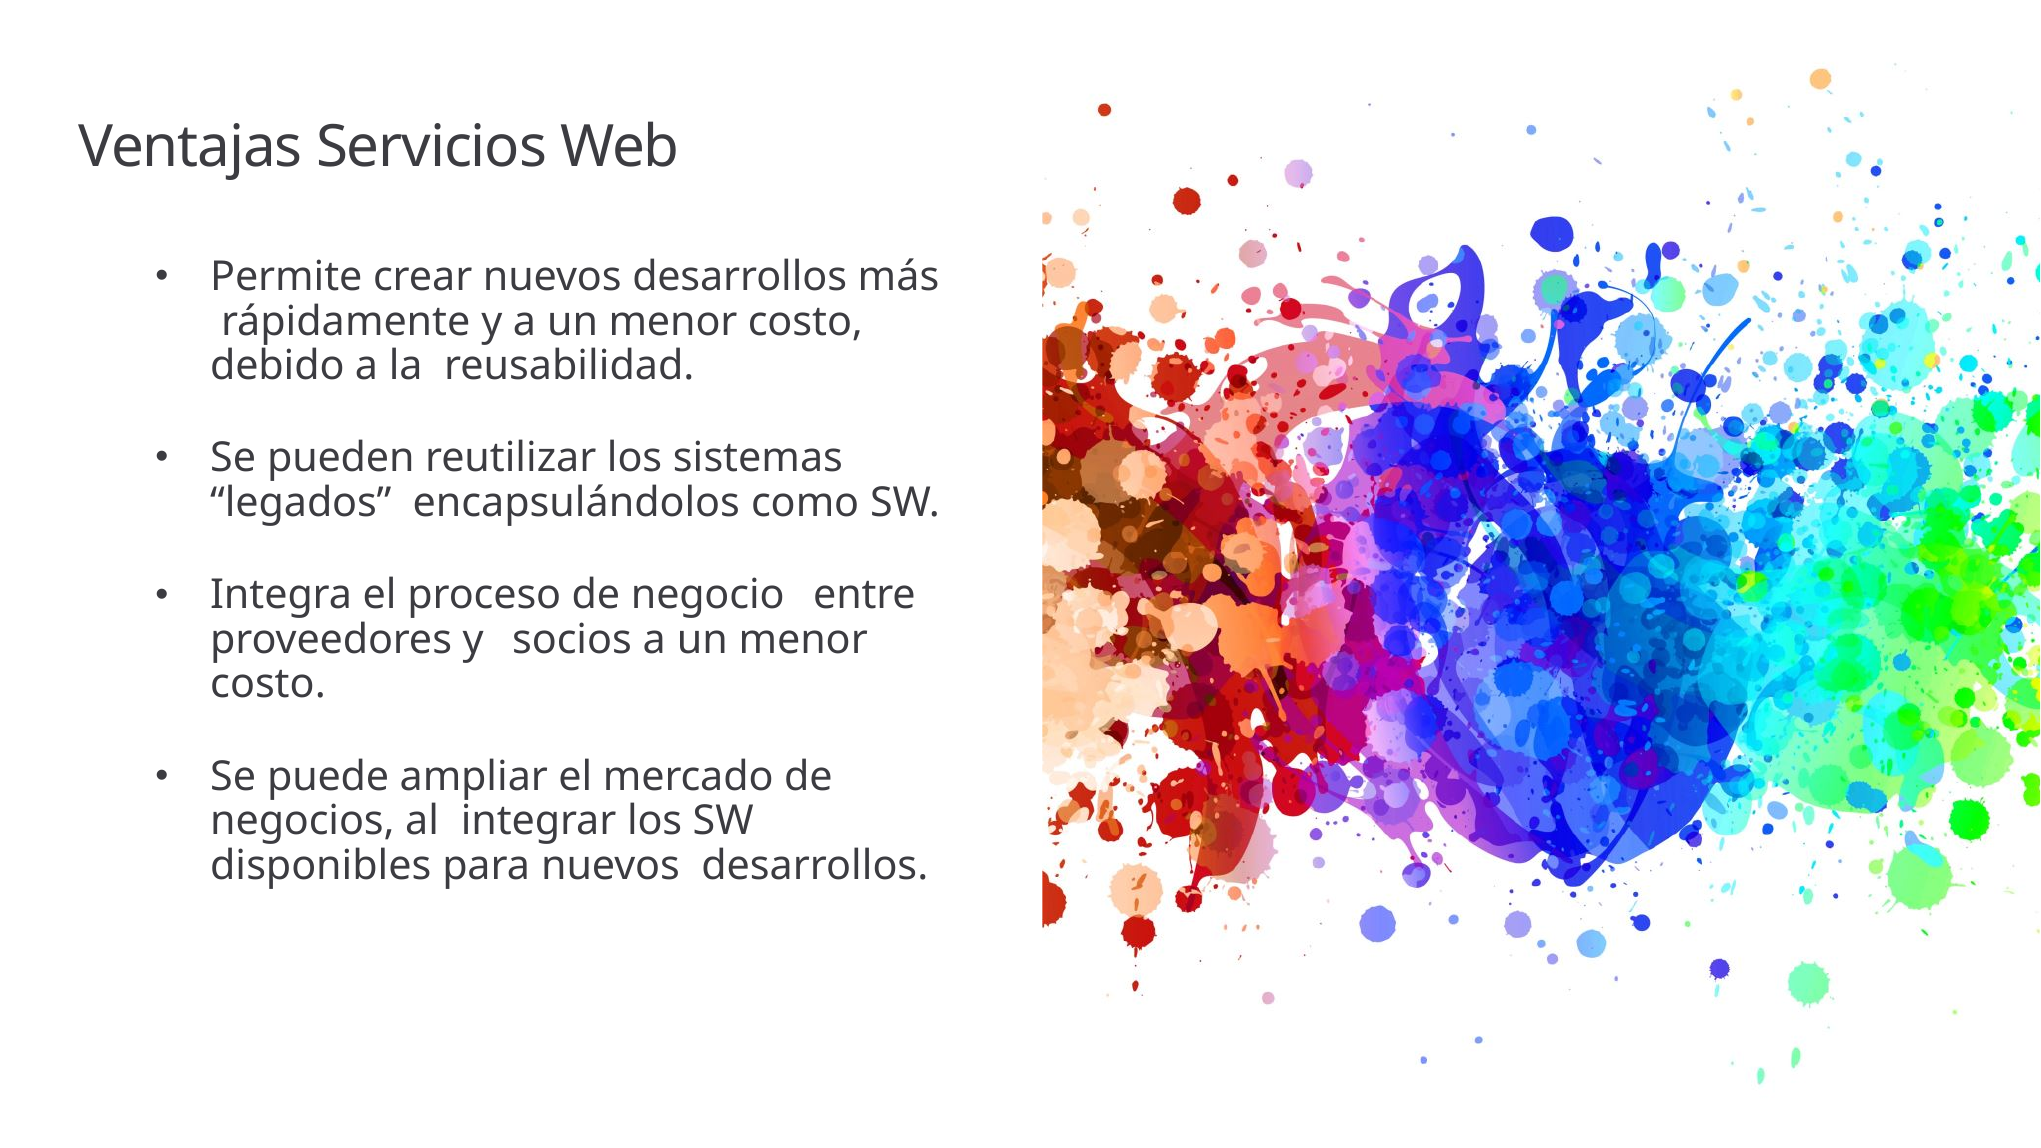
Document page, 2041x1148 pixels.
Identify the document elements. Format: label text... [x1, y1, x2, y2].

title Ventajas Servicios Web [76, 93, 1042, 230]
picture [1042, 0, 2041, 1148]
text_box Permite crear nuevos desarrollos más rápidamente y a un menor costo, debido a la reusabilidad. Se pueden reutilizar los sistemas “legados” encapsulándolos como SW. Integra el proceso de negocio entre proveedores y socios a un menor costo. Se puede ampliar el mercado de negocios, al integrar los SW disponibles para nuevos desarrollos. [97, 240, 970, 918]
